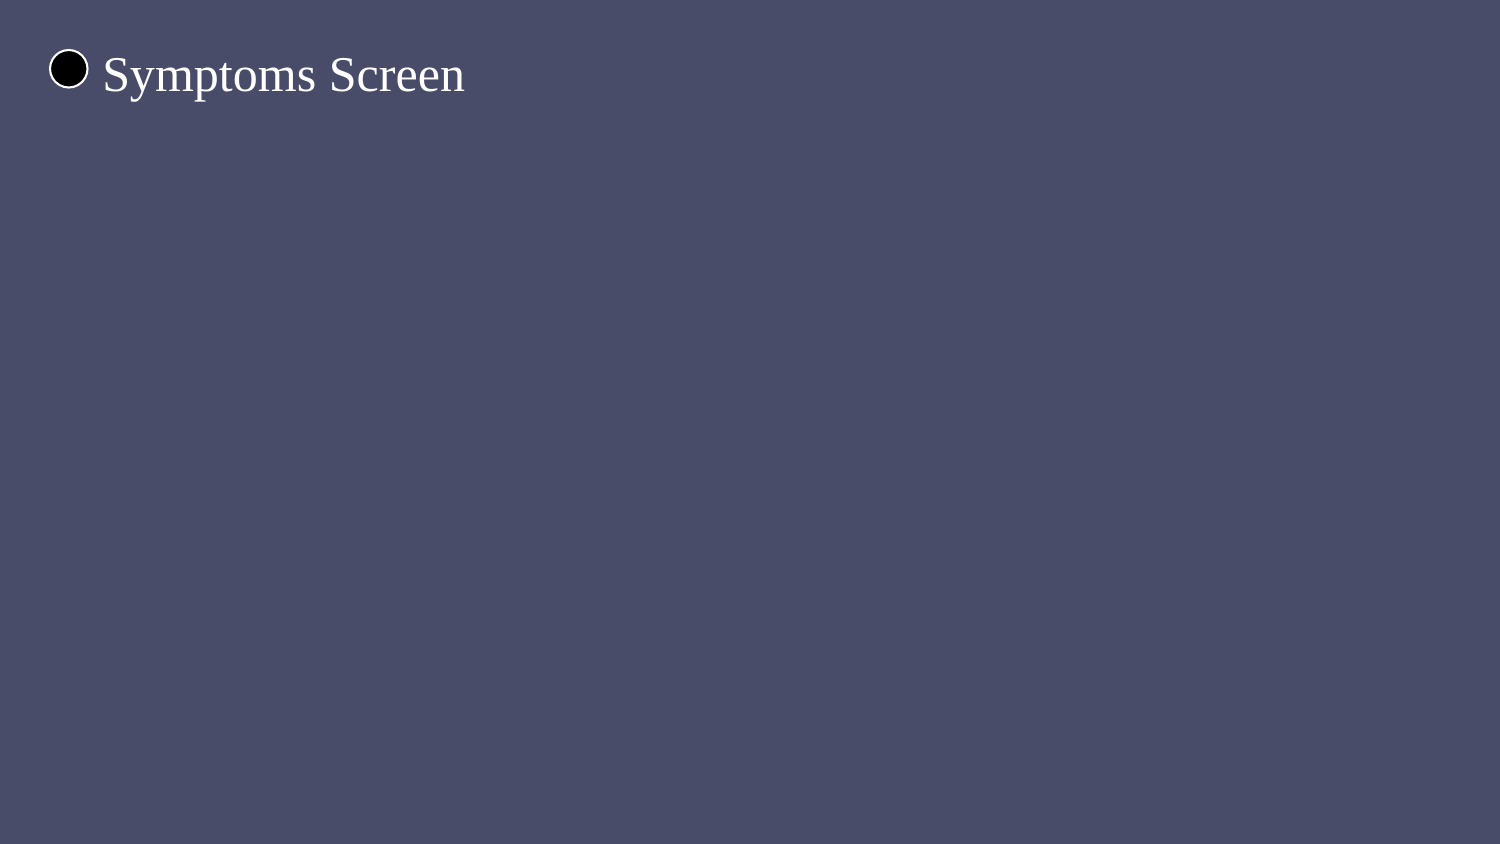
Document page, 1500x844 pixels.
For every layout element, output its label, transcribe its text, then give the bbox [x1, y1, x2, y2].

text_box [48, 48, 89, 89]
text_box Symptoms Screen [87, 34, 496, 114]
